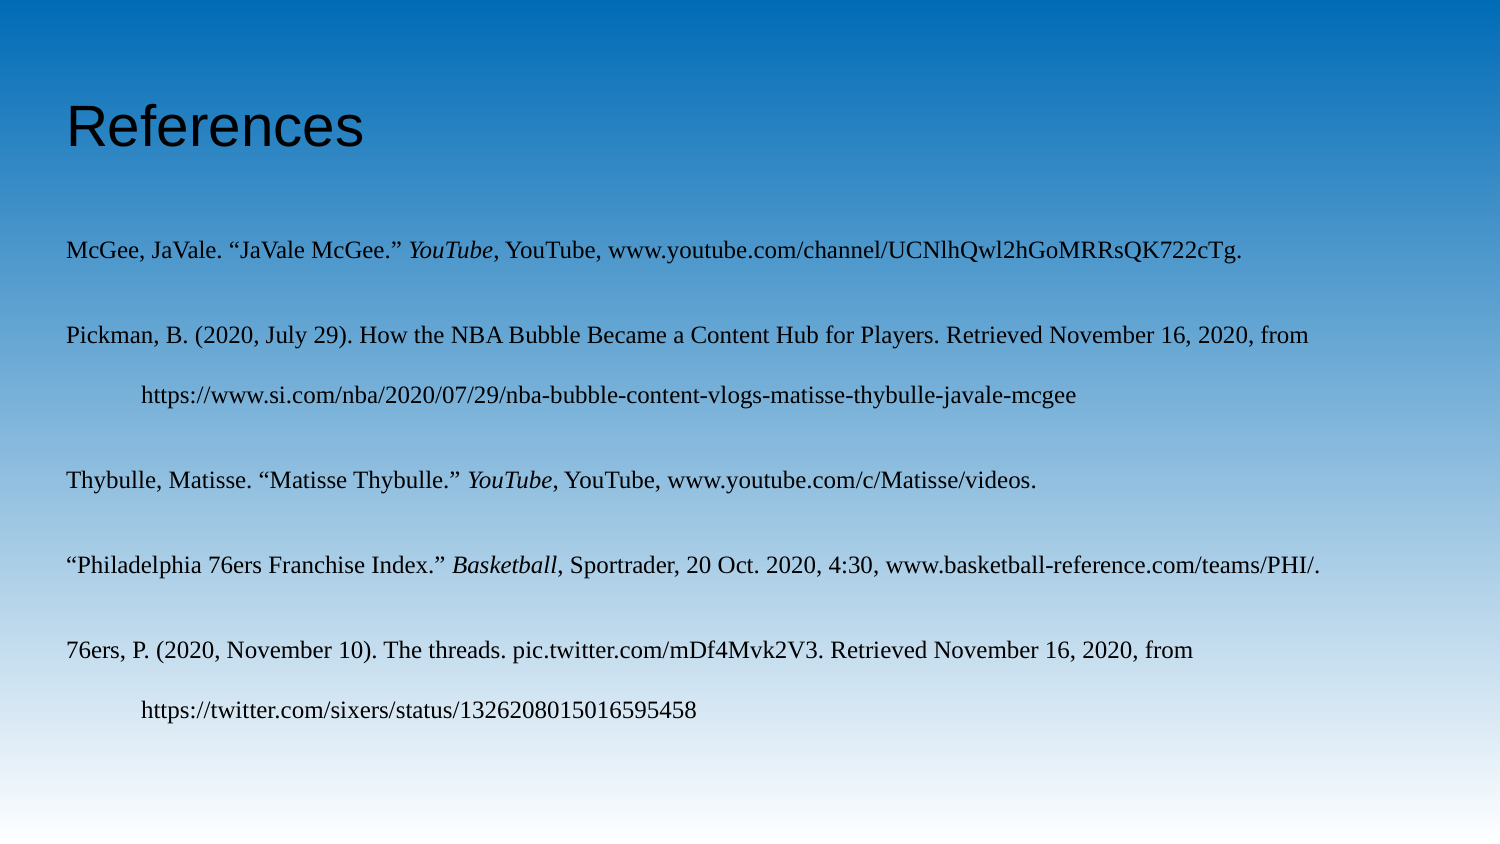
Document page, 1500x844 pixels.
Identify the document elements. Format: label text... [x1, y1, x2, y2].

title References [51, 72, 1449, 167]
list McGee, JaVale. “JaVale McGee.” YouTube, YouTube, www.youtube.com/channel/UCNlhQwl2hGoMRRsQK722cTg. Pickman, B. (2020, July 29). How the NBA Bubble Became a Content Hub for Players. Retrieved November 16, 2020, from https://www.si.com/nba/2020/07/29/nba-bubble-content-vlogs-matisse-thybulle-javale-mcgee Thybulle, Matisse. “Matisse Thybulle.” YouTube, YouTube, www.youtube.com/c/Matisse/videos. “Philadelphia 76ers Franchise Index.” Basketball, Sportrader, 20 Oct. 2020, 4:30, www.basketball-reference.com/teams/PHI/. 76ers, P. (2020, November 10). The threads. pic.twitter.com/mDf4Mvk2V3. Retrieved November 16, 2020, from https://twitter.com/sixers/status/1326208015016595458 [51, 189, 1449, 750]
